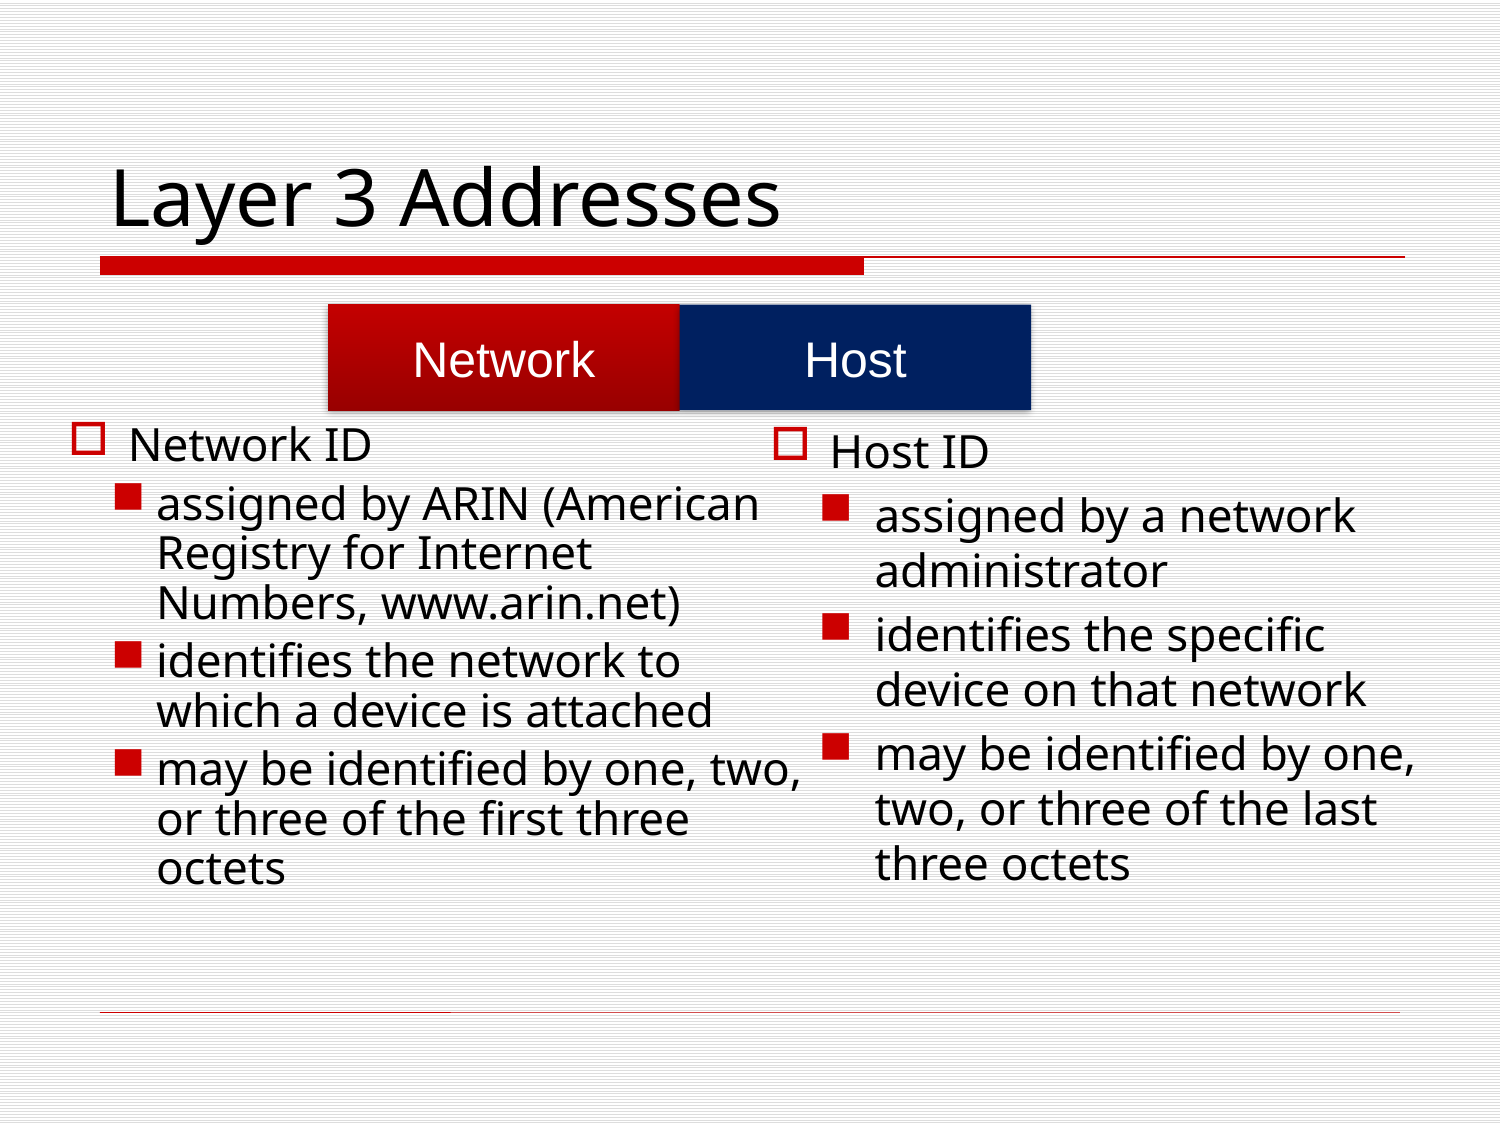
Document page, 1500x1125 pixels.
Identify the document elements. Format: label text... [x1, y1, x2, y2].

text_box Host [679, 304, 1032, 411]
title Layer 3 Addresses [94, 50, 1407, 250]
list Network ID assigned by ARIN (American Registry for Internet Numbers, www.arin.net) identifies the network to which a device is attached may be identified by one, two, or three of the first three octets [53, 414, 726, 1090]
list Host ID assigned by a network administrator identifies the specific device on that network may be identified by one, two, or three of the last three octets [726, 414, 1465, 1090]
text_box Network [328, 304, 677, 411]
